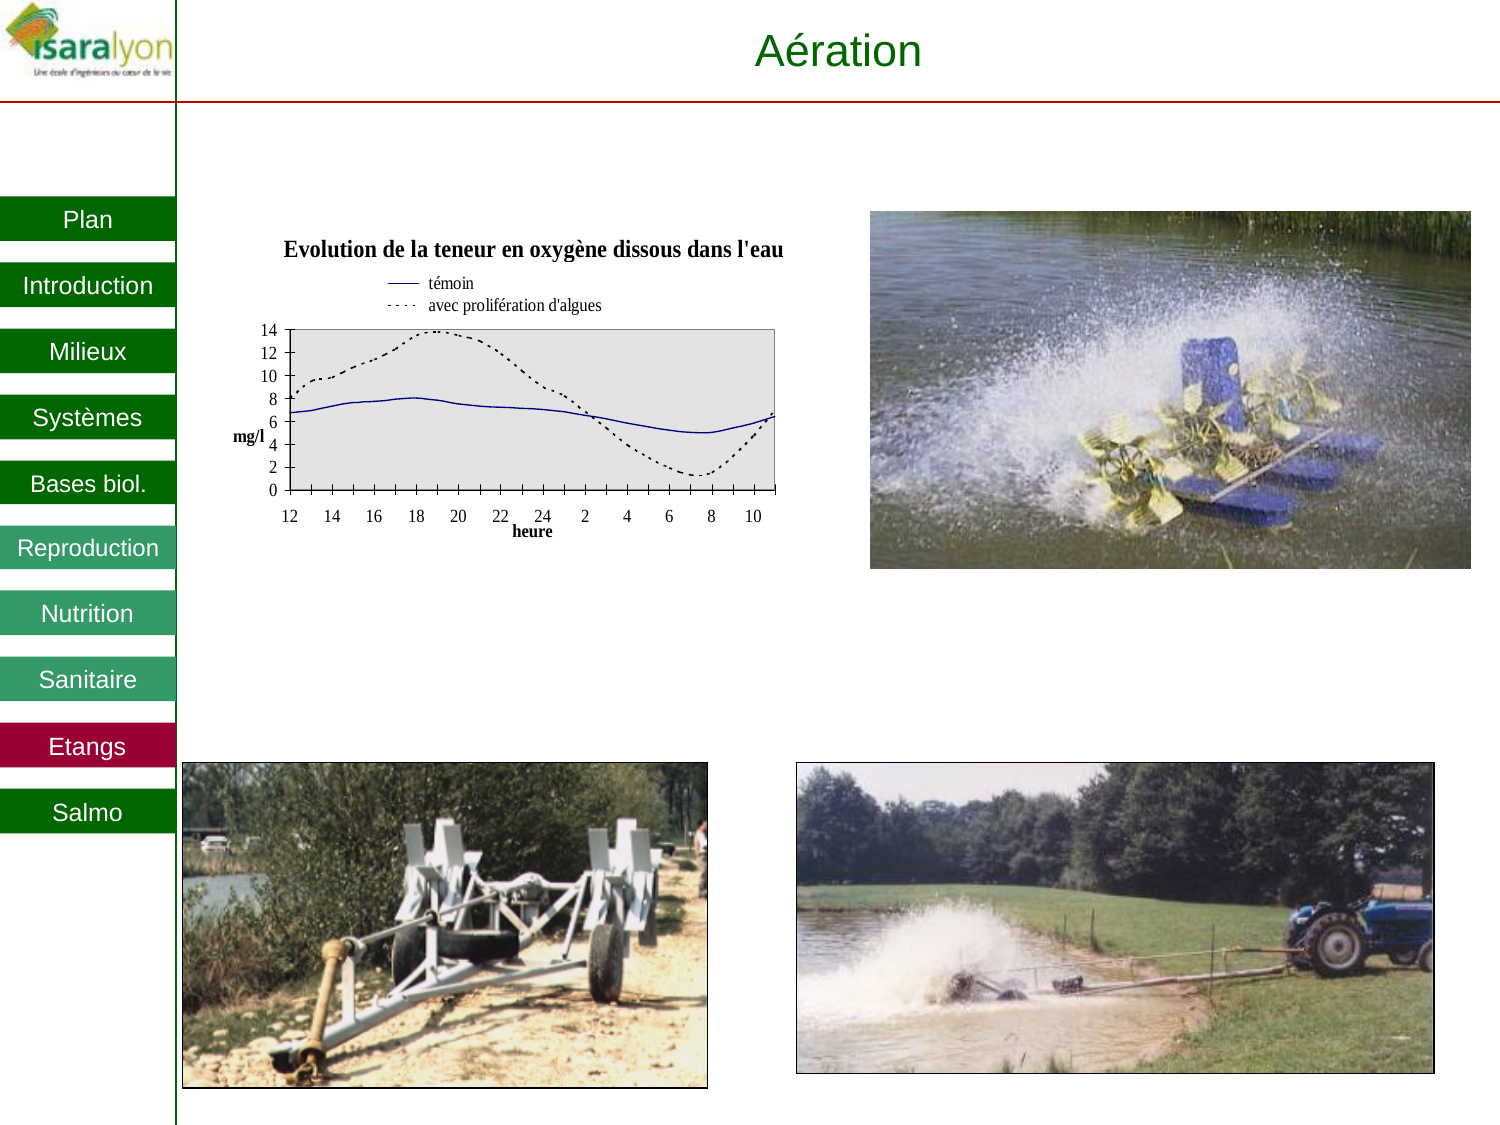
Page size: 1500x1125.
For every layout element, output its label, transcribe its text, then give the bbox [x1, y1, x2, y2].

text_box Milieux [0, 328, 171, 374]
text_box Aération [206, 13, 1471, 84]
picture [177, 0, 181, 81]
text_box Introduction [0, 262, 171, 308]
picture [0, 0, 175, 81]
text_box Nutrition [0, 590, 171, 636]
text_box Salmo [0, 788, 171, 834]
text_box Systèmes [0, 394, 171, 440]
picture [870, 210, 1471, 569]
text_box Reproduction [0, 525, 171, 570]
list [210, 215, 827, 552]
text_box Plan [0, 196, 171, 241]
text_box Etangs [0, 722, 171, 768]
text_box Sanitaire [0, 656, 171, 702]
text_box Bases biol. [0, 460, 171, 505]
picture [796, 763, 1434, 1073]
picture [182, 762, 708, 1088]
